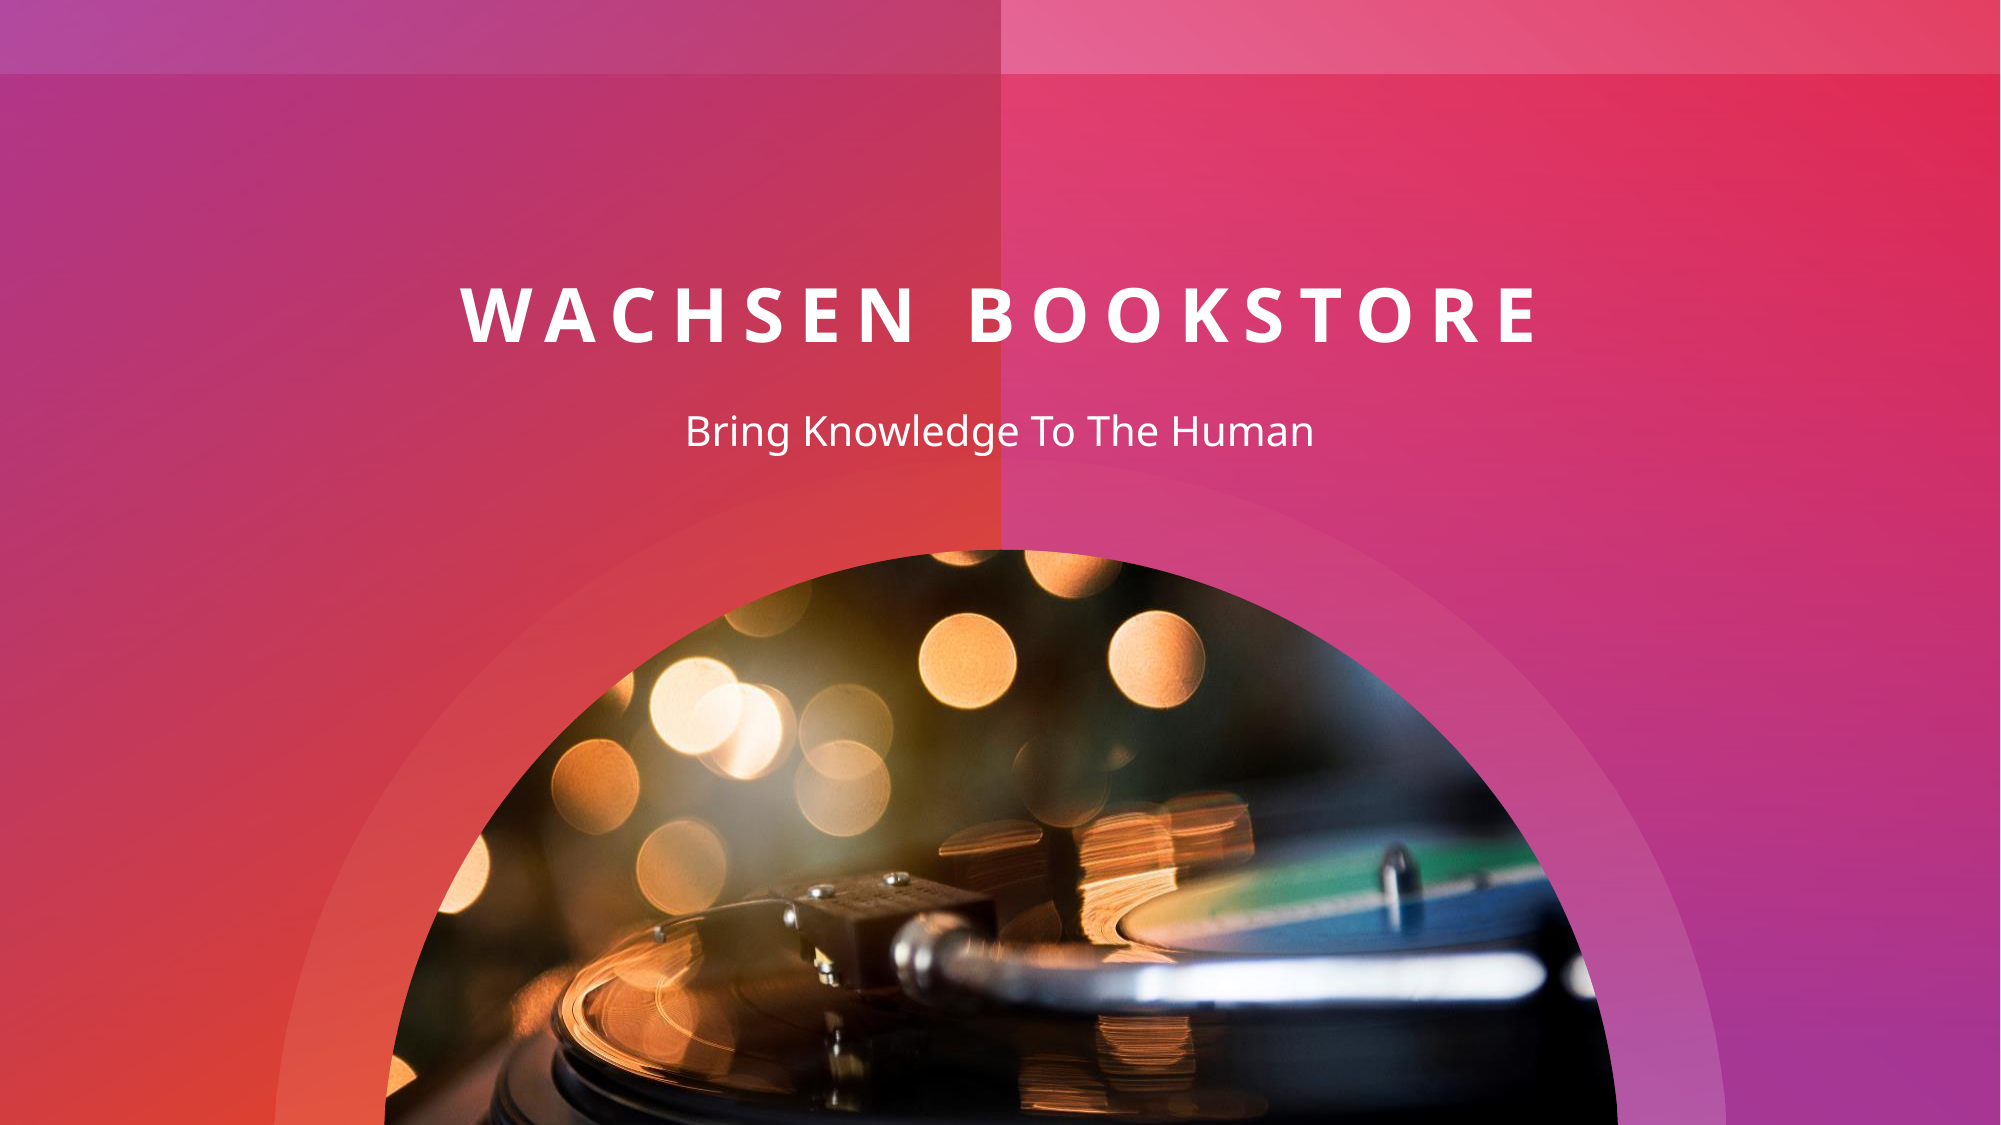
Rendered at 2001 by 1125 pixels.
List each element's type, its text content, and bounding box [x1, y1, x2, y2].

title Wachsen BookStore [128, 168, 1870, 358]
picture [384, 549, 1618, 1125]
subtitle Bring Knowledge To The Human [249, 395, 1750, 496]
